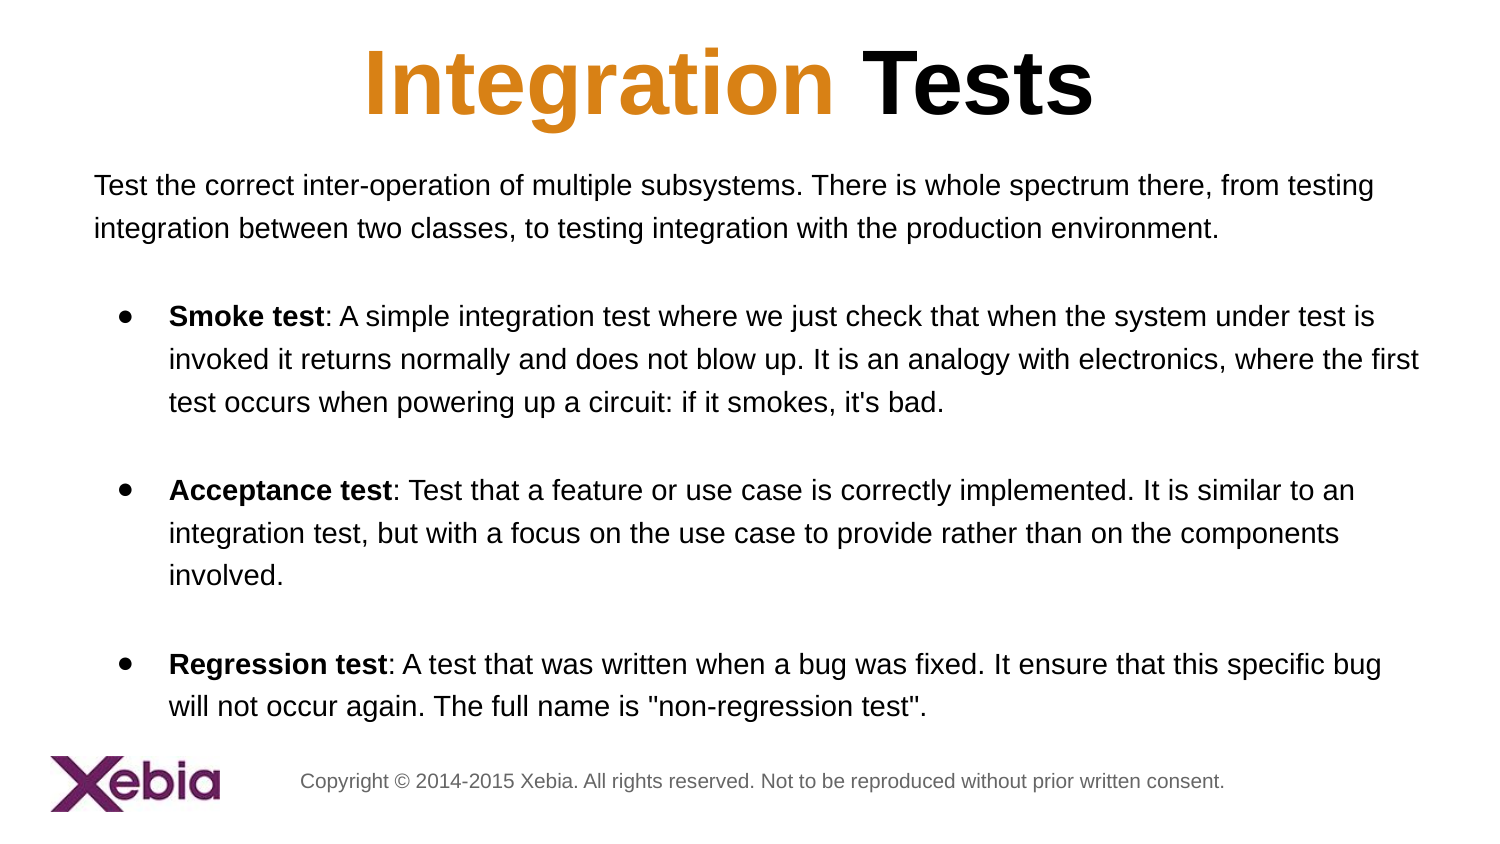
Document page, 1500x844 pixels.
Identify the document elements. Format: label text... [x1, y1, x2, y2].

picture [50, 756, 220, 813]
title Integration Tests [23, 30, 1183, 148]
text_box Copyright © 2014-2015 Xebia. All rights reserved. Not to be reproduced without prior written consent. [285, 752, 1401, 808]
title Test the correct inter-operation of multiple subsystems. There is whole spectrum there, from testing integration between two classes, to testing integration with the production environment. Smoke test: A simple integration test where we just check that when the system under test is invoked it returns normally and does not blow up. It is an analogy with electronics, where the first test occurs when powering up a circuit: if it smokes, it's bad. Acceptance test: Test that a feature or use case is correctly implemented. It is similar to an integration test, but with a focus on the use case to provide rather than on the components involved. Regression test: A test that was written when a bug was fixed. It ensure that this specific bug will not occur again. The full name is "non-regression test". [78, 140, 1438, 738]
